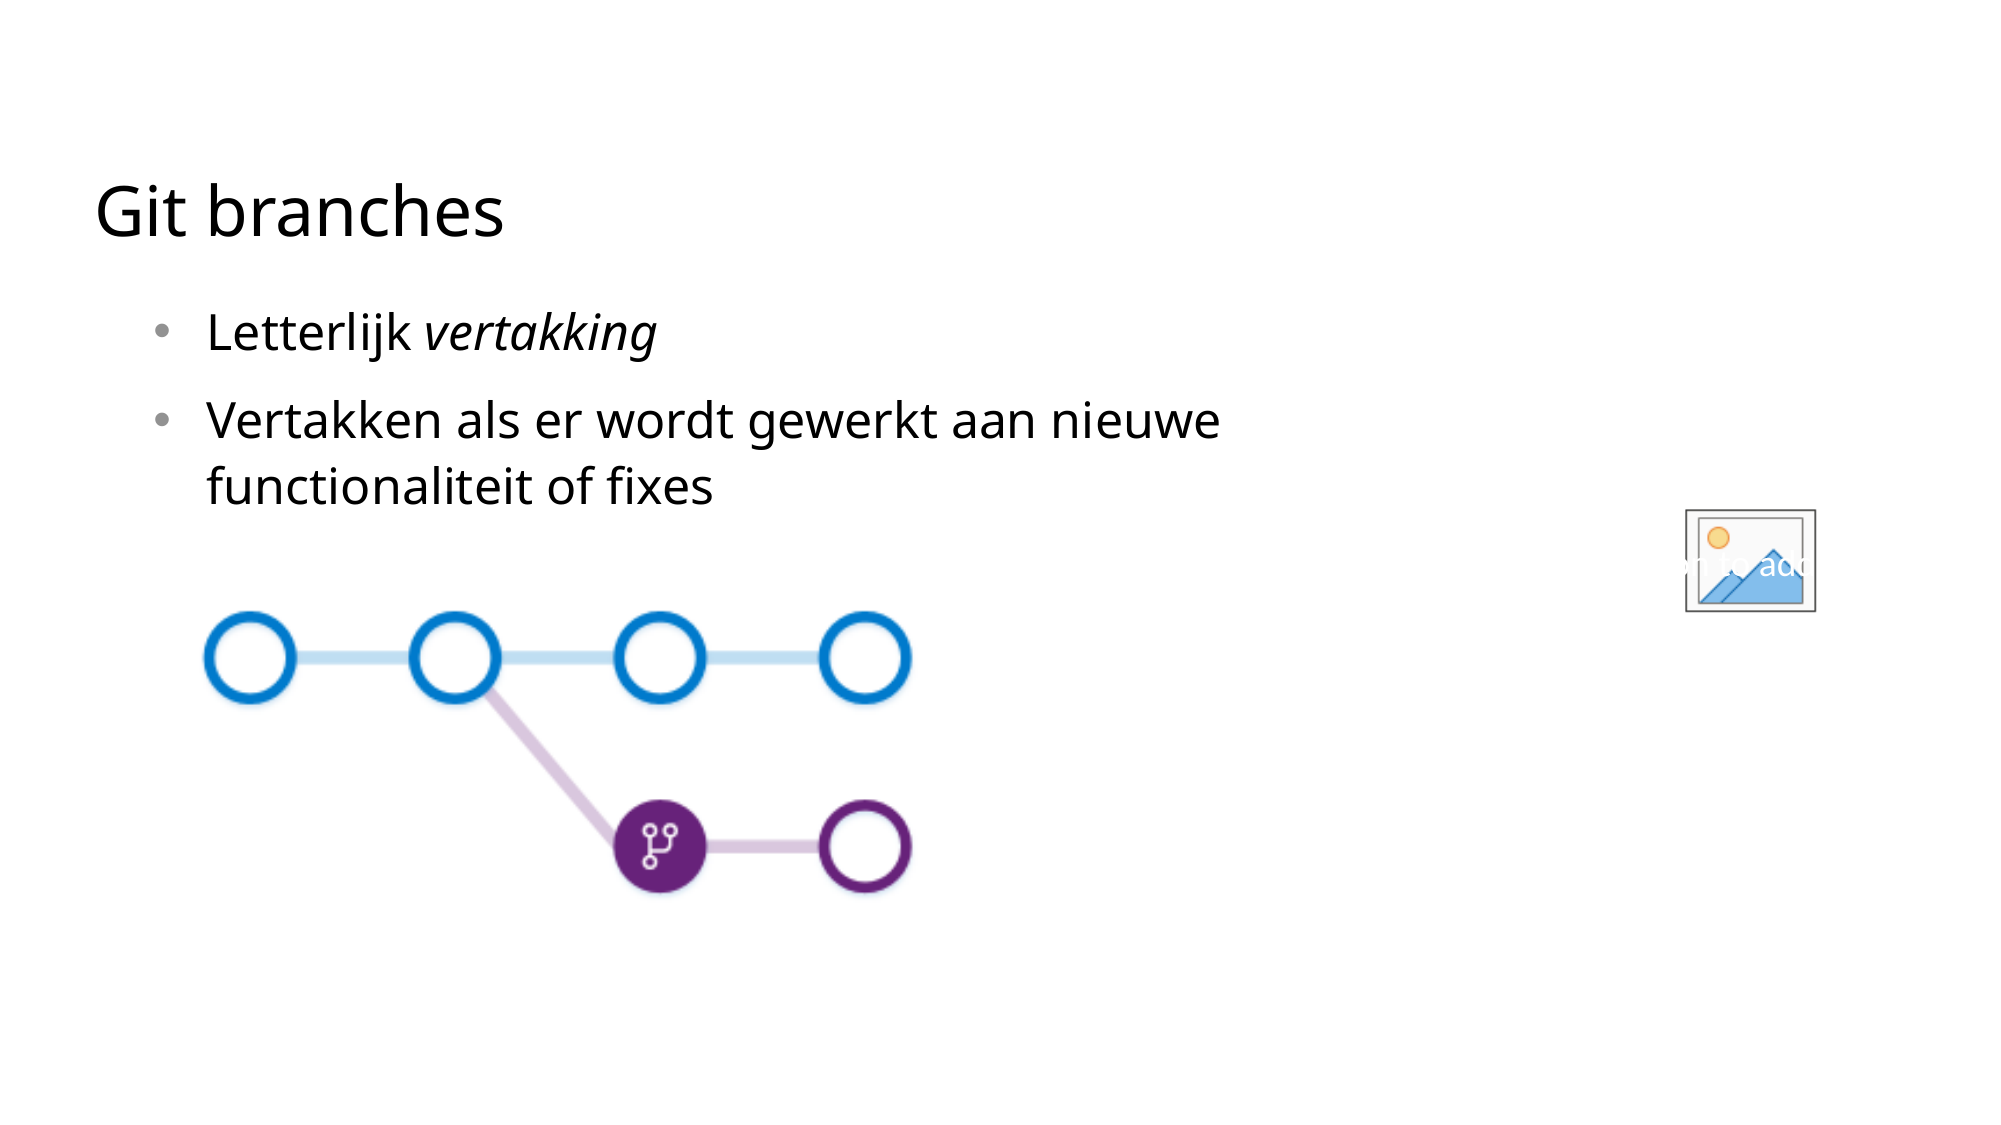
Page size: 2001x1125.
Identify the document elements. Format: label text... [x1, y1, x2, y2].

title Git branches [94, 151, 1328, 251]
list Letterlijk vertakking Vertakken als er wordt gewerkt aan nieuwe functionaliteit of fixes [94, 294, 1328, 875]
picture [168, 584, 957, 919]
picture [1501, 0, 2000, 1125]
